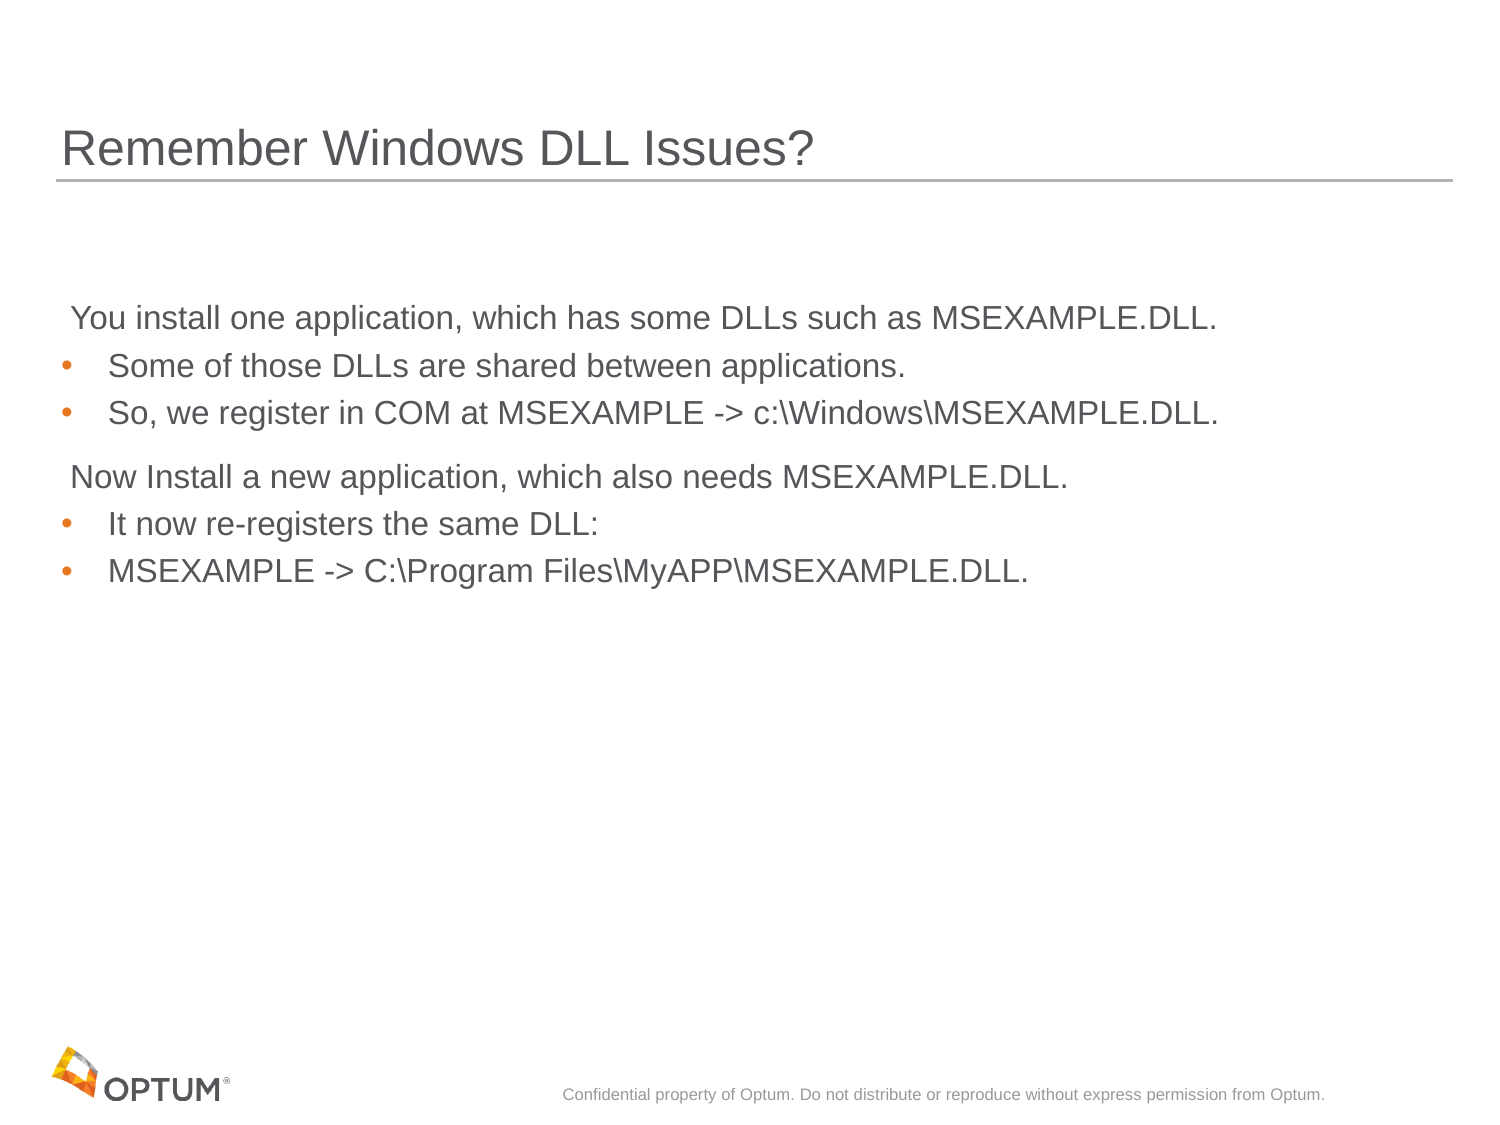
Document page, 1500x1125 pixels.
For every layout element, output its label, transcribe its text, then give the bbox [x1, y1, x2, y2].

footer Confidential property of Optum. Do not distribute or reproduce without express permission from Optum. [508, 1064, 1381, 1124]
picture [50, 1044, 231, 1101]
title Remember Windows DLL Issues? [60, 0, 1454, 177]
list You install one application, which has some DLLs such as MSEXAMPLE.DLL. Some of those DLLs are shared between applications. So, we register in COM at MSEXAMPLE -> c:\Windows\MSEXAMPLE.DLL. Now Install a new application, which also needs MSEXAMPLE.DLL. It now re-registers the same DLL: MSEXAMPLE -> C:\Program Files\MyAPP\MSEXAMPLE.DLL. [60, 299, 1454, 968]
